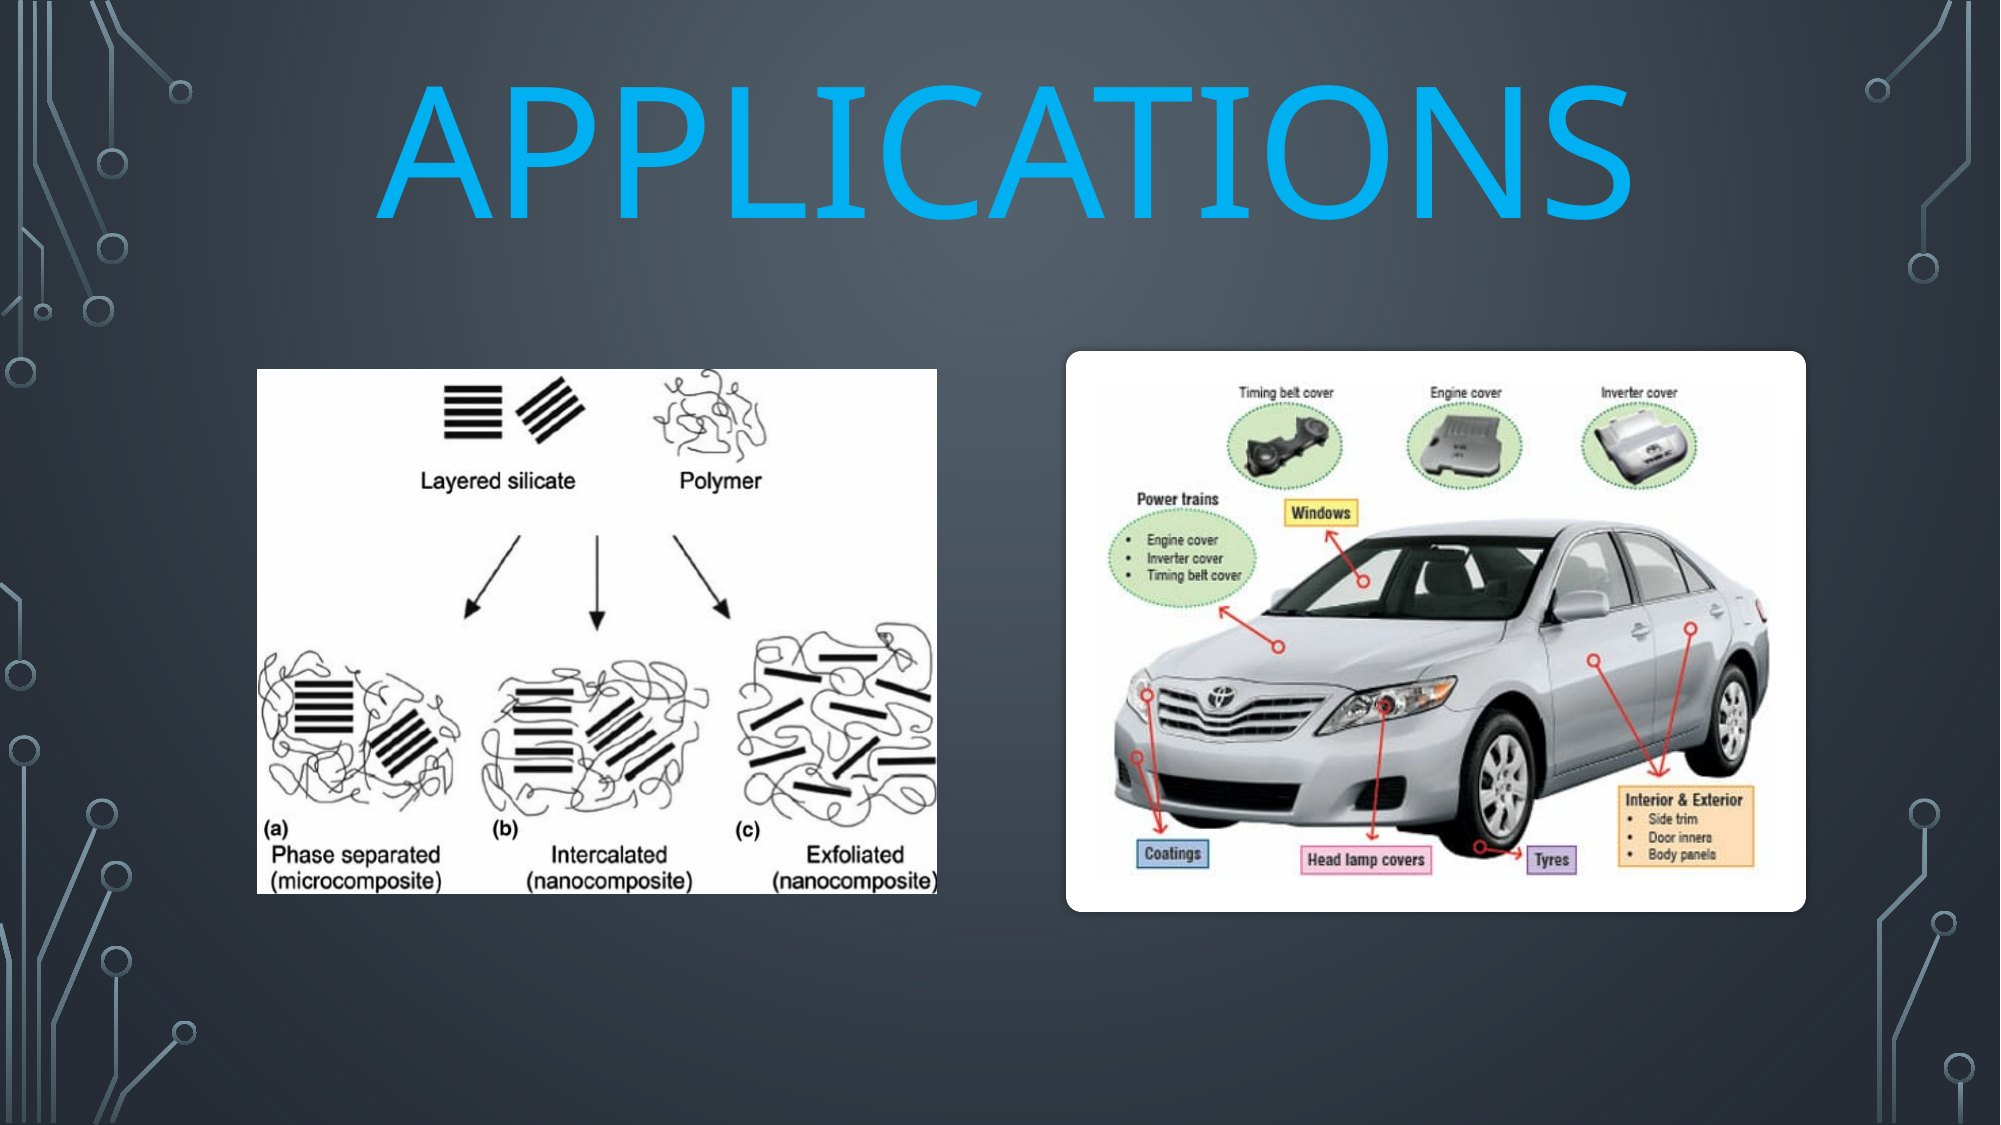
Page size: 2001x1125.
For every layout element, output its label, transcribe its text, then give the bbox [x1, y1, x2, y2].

picture [1097, 381, 1776, 882]
text_box APPLICATIONS [361, 27, 1655, 263]
picture [257, 369, 937, 895]
